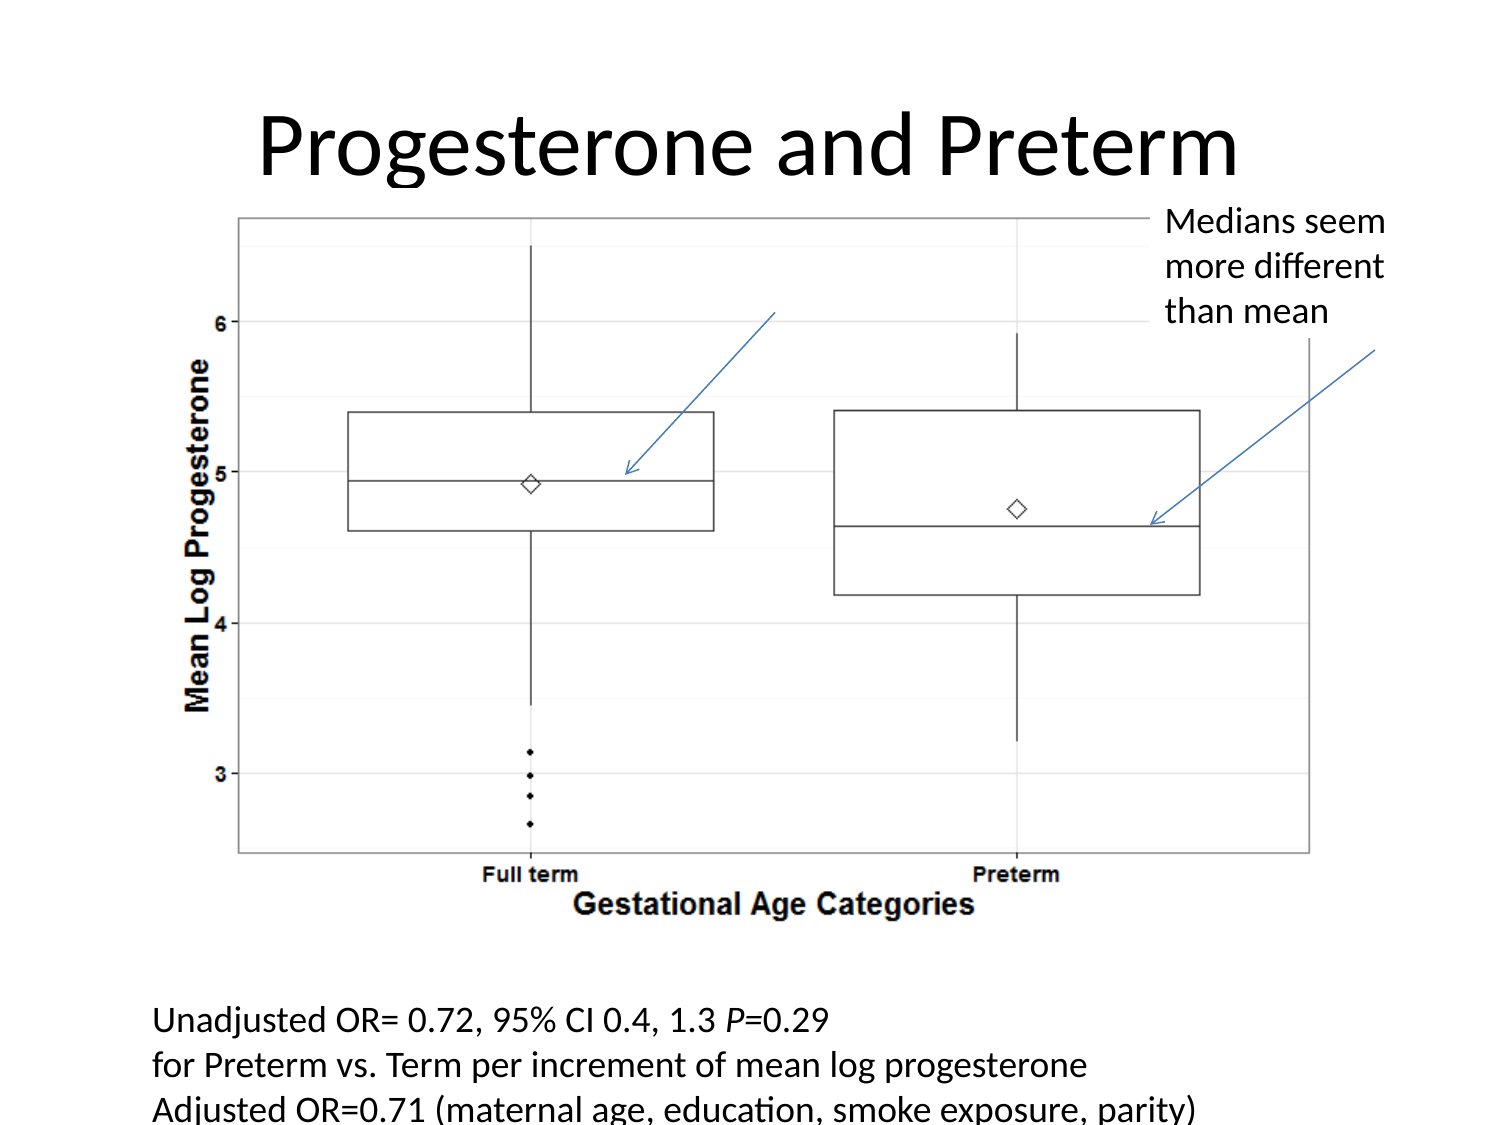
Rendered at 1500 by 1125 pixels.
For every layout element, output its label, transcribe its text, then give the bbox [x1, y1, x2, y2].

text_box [624, 312, 776, 476]
title Progesterone and Preterm [75, 45, 1425, 233]
text_box Unadjusted OR= 0.72, 95% CI 0.4, 1.3 P=0.29 for Preterm vs. Term per increment of mean log progesterone Adjusted OR=0.71 (maternal age, education, smoke exposure, parity) [137, 987, 1413, 1125]
picture [159, 187, 1340, 937]
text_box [1149, 349, 1376, 526]
text_box Medians seem more different than mean [1343, 188, 1450, 338]
